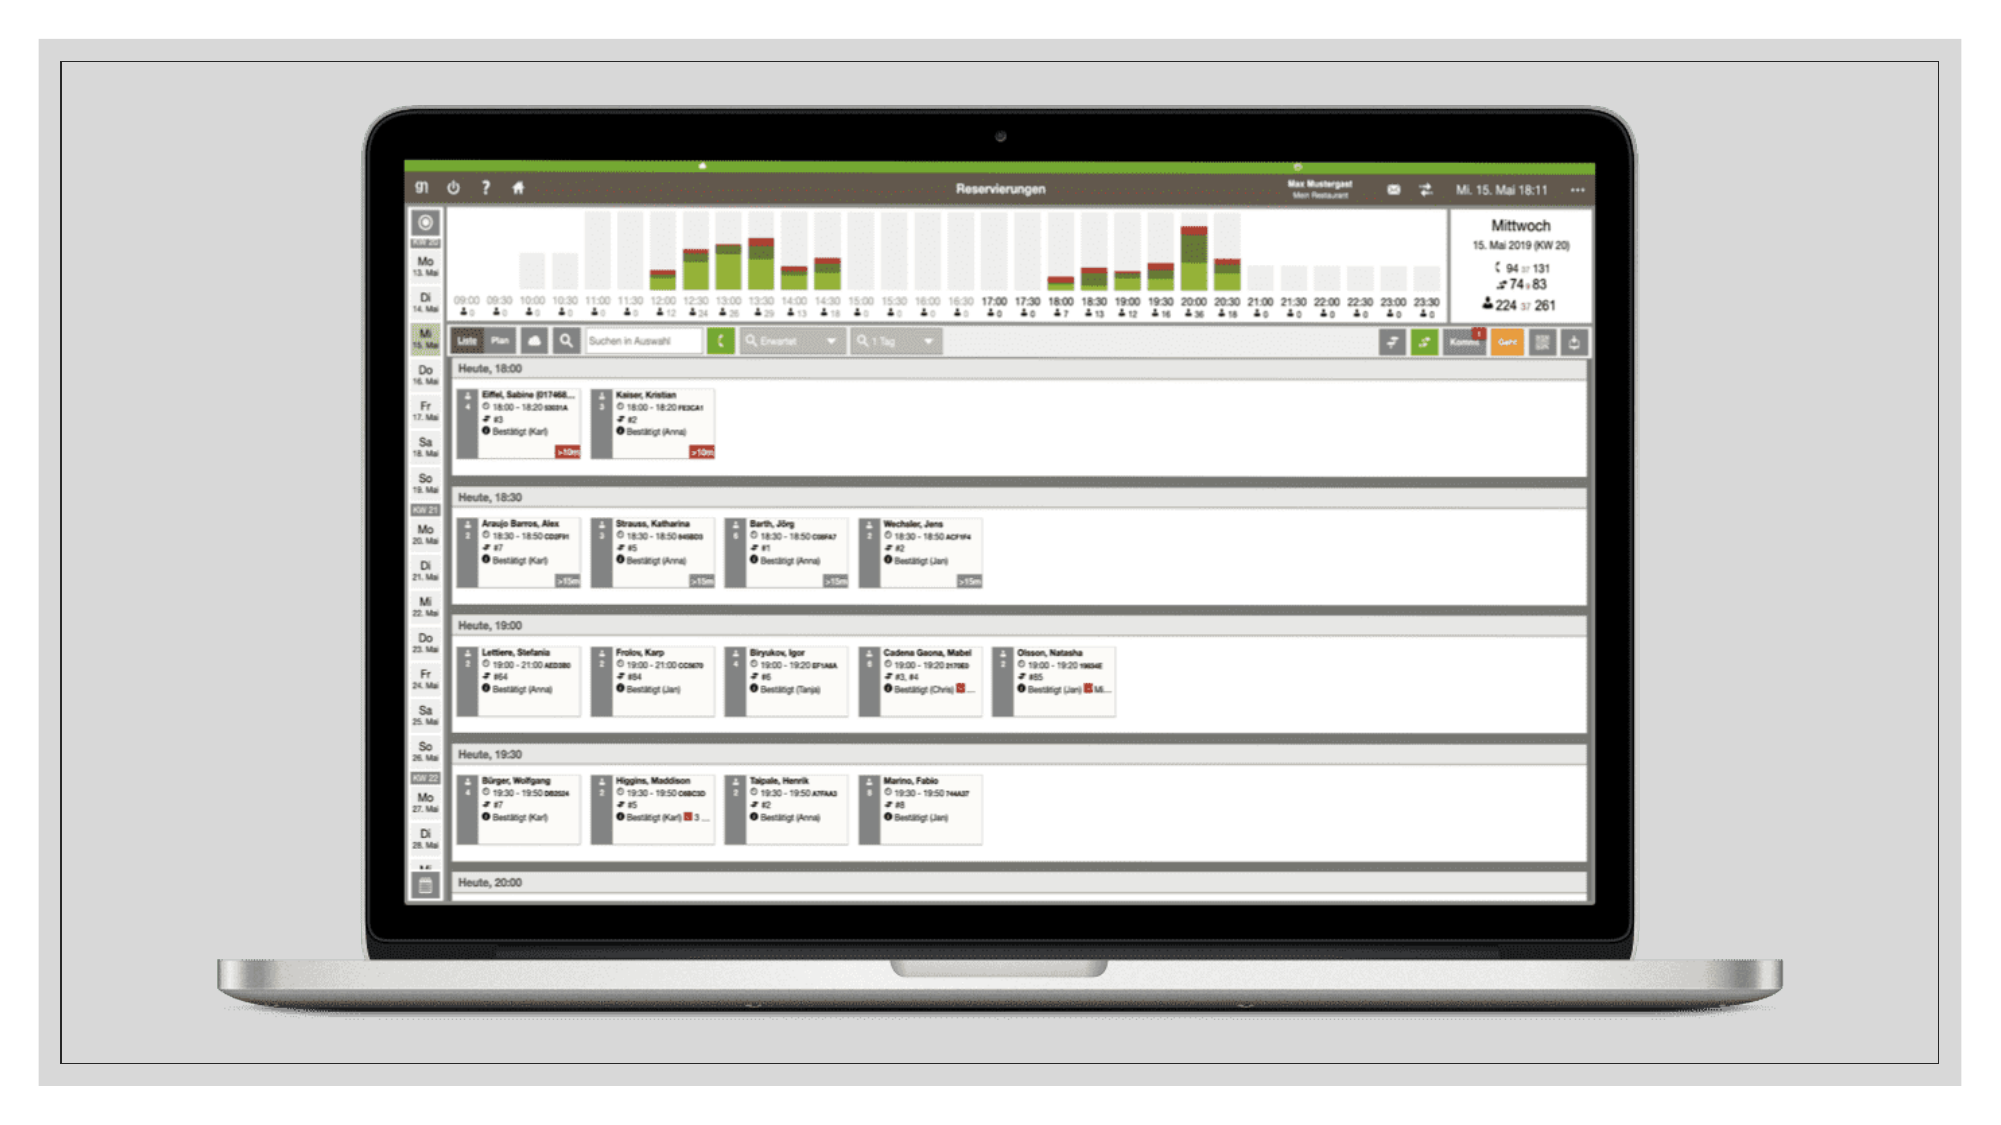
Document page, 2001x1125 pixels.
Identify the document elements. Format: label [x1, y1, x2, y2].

picture [192, 105, 1808, 1020]
